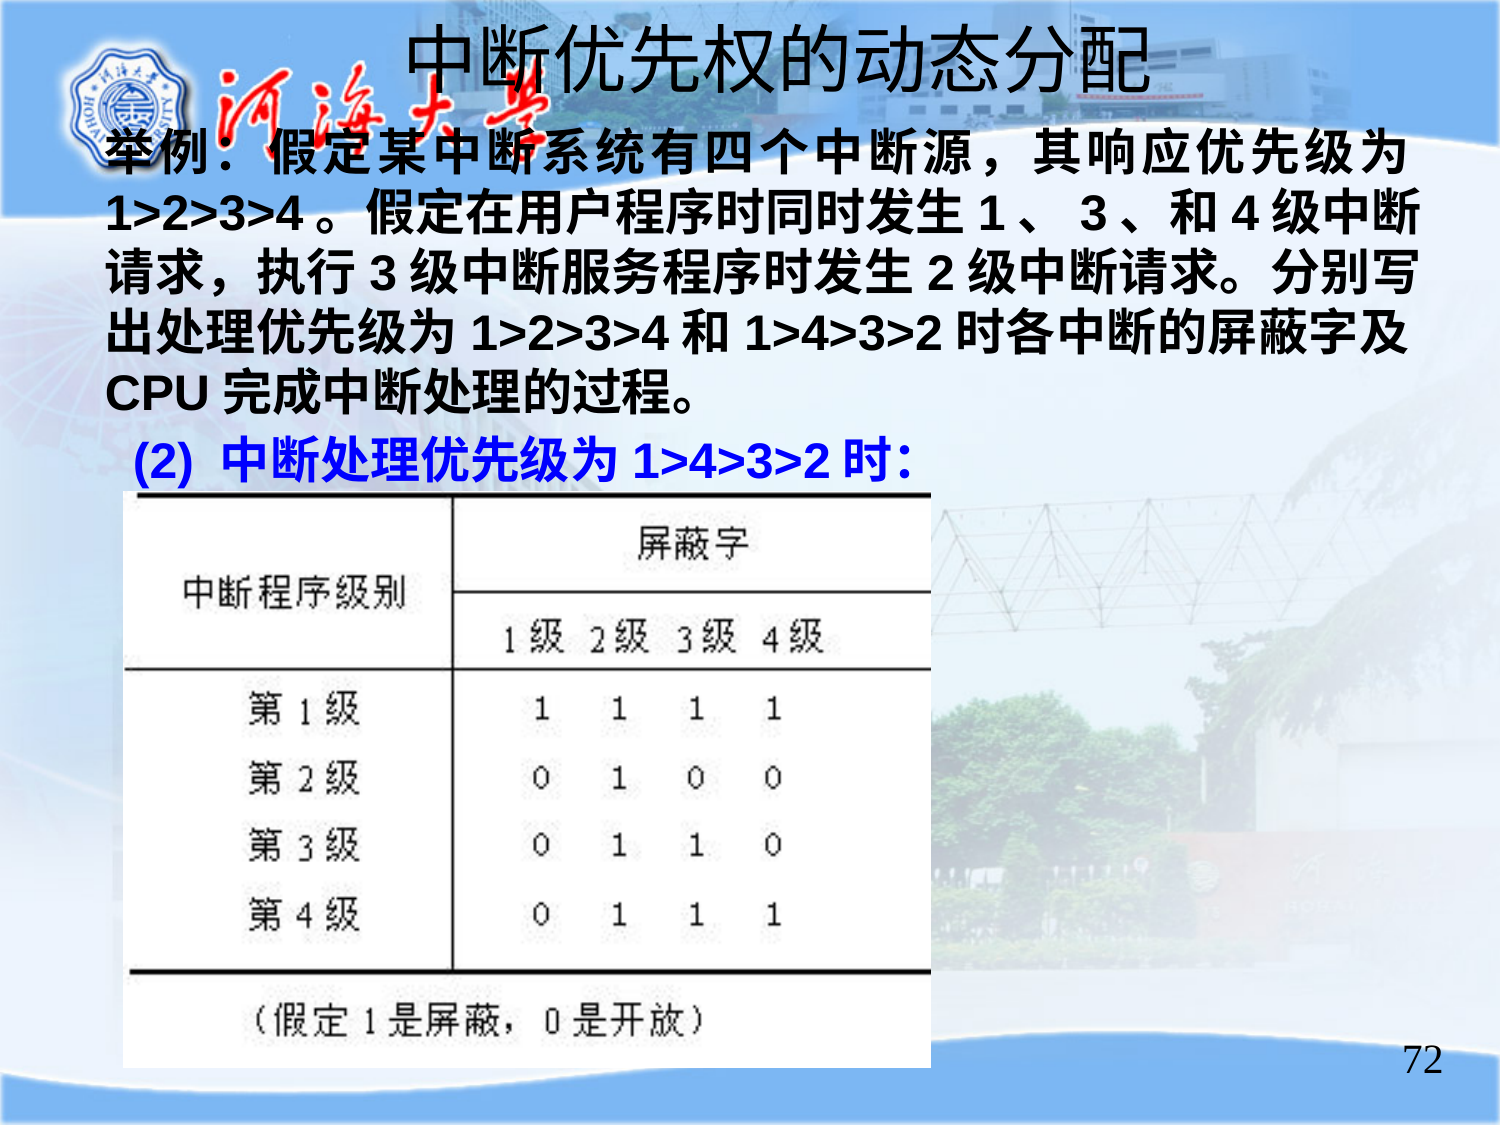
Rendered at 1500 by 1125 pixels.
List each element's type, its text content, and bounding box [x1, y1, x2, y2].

picture [0, 0, 1500, 1125]
slide_number 72 [1108, 1024, 1460, 1103]
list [123, 491, 931, 1068]
text_box 中断优先权的动态分配 [387, 5, 1168, 110]
text_box 举例：假定某中断系统有四个中断源，其响应优先级为1>2>3>4。假定在用户程序时同时发生1、3、和4级中断请求，执行3级中断服务程序时发生2级中断请求。分别写出处理优先级为1>2>3>4和1>4>3>2时各中断的屏蔽字及CPU完成中断处理的过程。 (2) 中断处理优先级为1>4>3>2时： [33, 113, 1436, 380]
